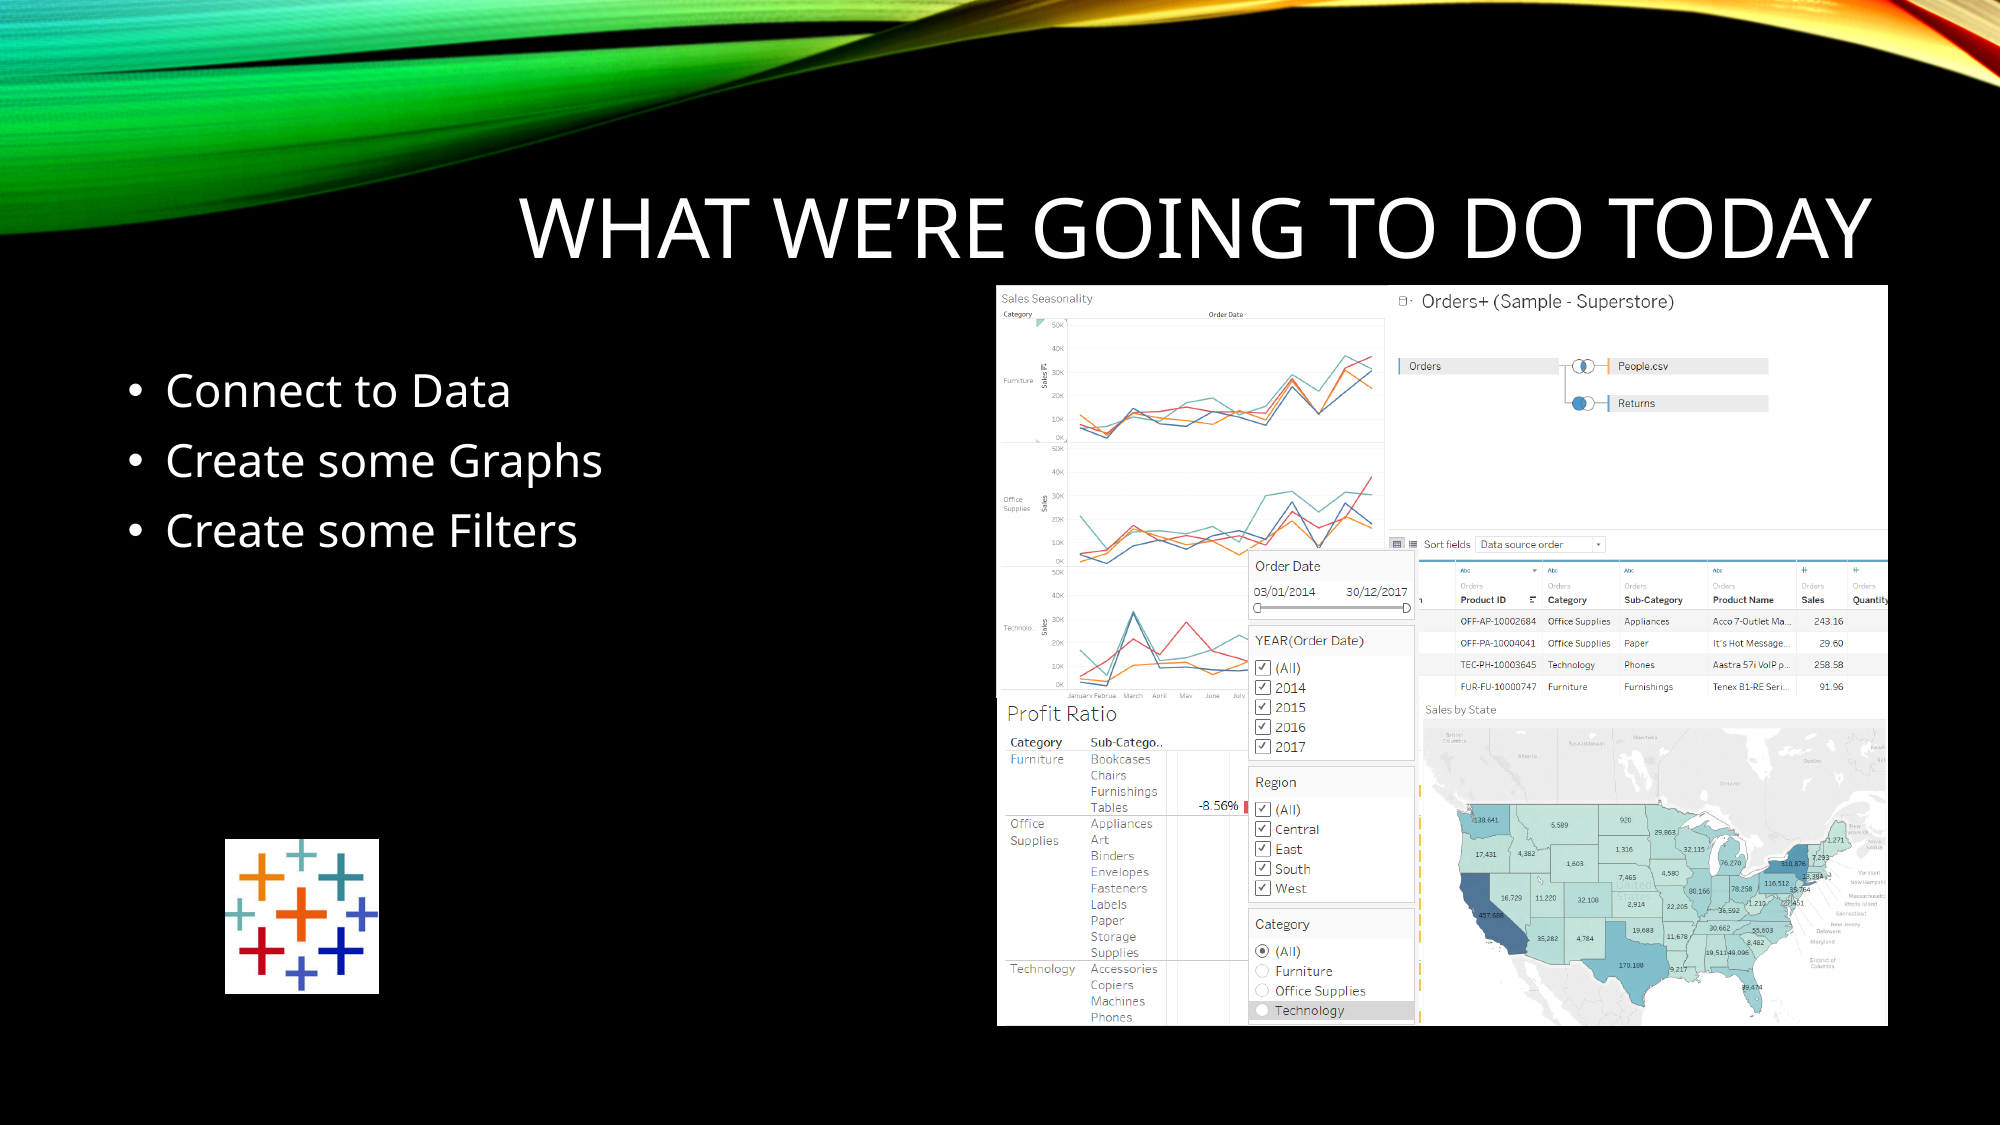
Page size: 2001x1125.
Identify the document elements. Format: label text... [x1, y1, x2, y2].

picture [996, 285, 1888, 1026]
list Connect to Data Create some Graphs Create some Filters [112, 360, 997, 1021]
title What we’re going to do today [327, 125, 1888, 338]
picture [0, 0, 2000, 237]
picture [224, 839, 380, 994]
